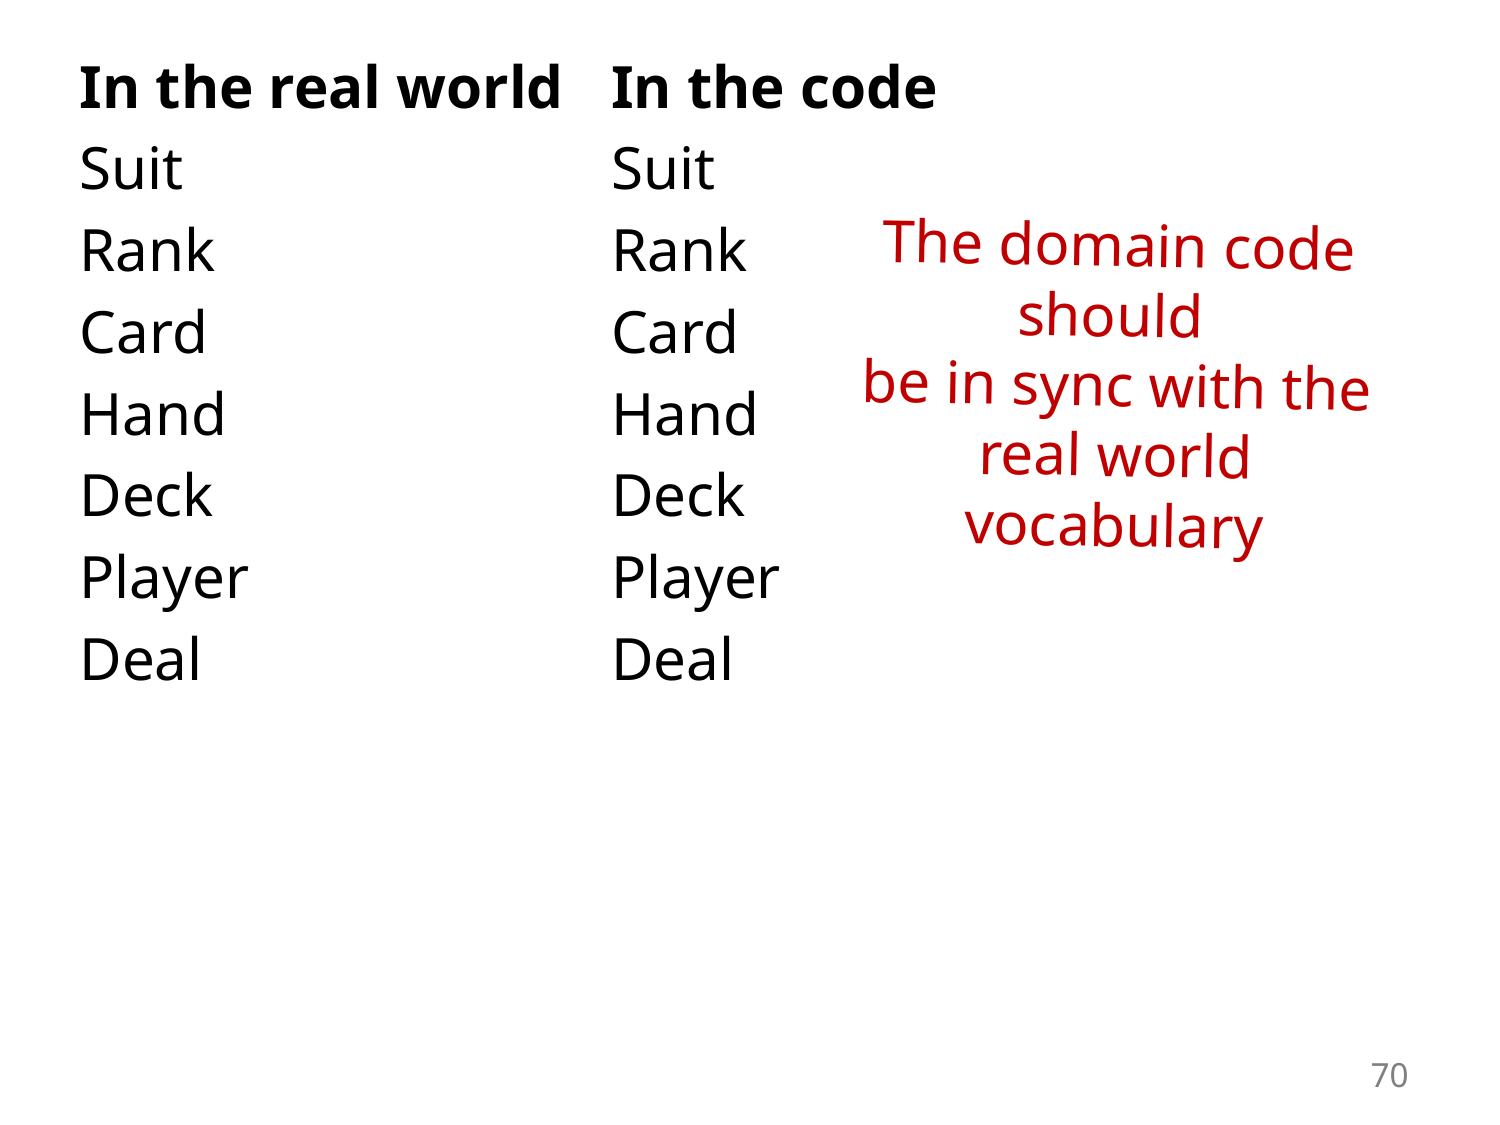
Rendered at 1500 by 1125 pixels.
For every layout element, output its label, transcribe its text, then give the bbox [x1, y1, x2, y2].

text_box In the code Suit Rank Card Hand Deck Player Deal [596, 42, 1247, 1083]
text_box The domain code should be in sync with the real world vocabulary [828, 196, 1405, 571]
text_box In the real world Suit Rank Card Hand Deck Player Deal [64, 42, 596, 1083]
